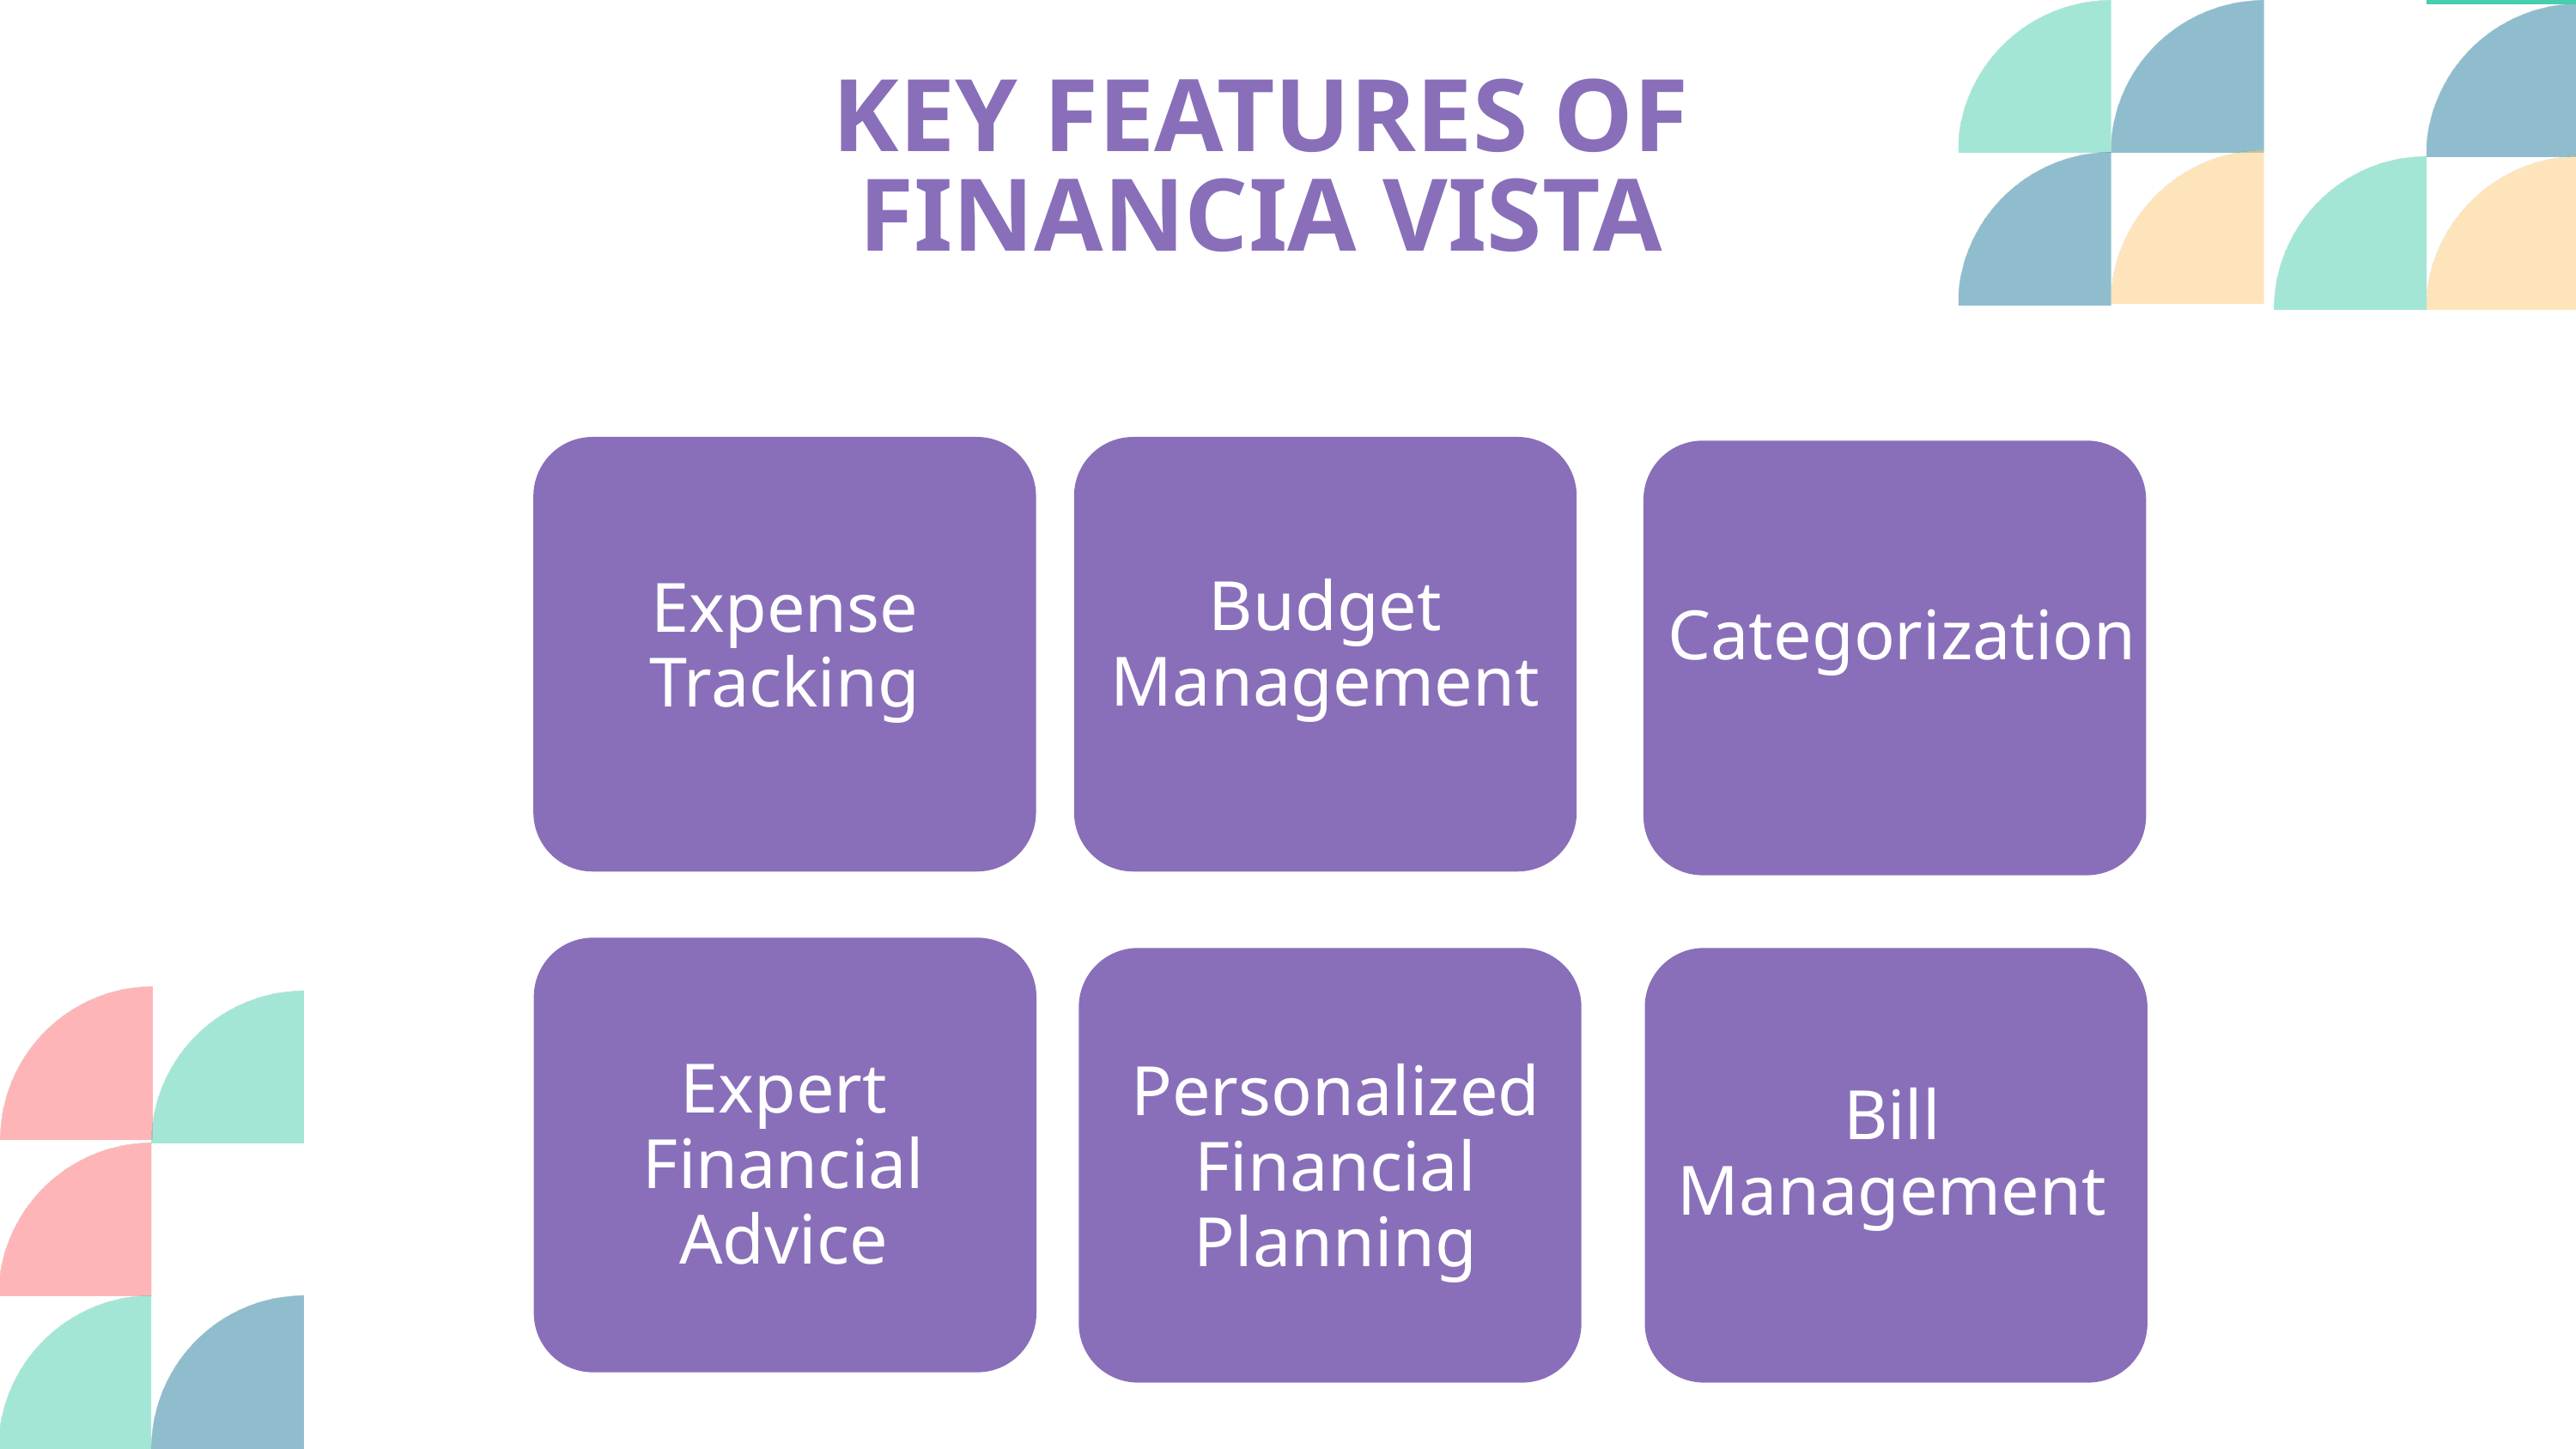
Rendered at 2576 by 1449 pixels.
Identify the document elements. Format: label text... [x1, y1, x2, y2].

text_box [2111, 150, 2264, 304]
text_box [2426, 0, 2576, 4]
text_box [1073, 436, 1577, 872]
text_box [0, 986, 153, 1140]
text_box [1078, 948, 1582, 1383]
text_box [0, 1143, 152, 1295]
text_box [1644, 948, 2148, 1383]
text_box [151, 991, 305, 1143]
text_box [2426, 156, 2576, 310]
text_box [151, 1295, 305, 1449]
text_box [2111, 0, 2264, 150]
text_box KEY FEATURES OF FINANCIA VISTA [726, 72, 1796, 271]
text_box [1958, 152, 2111, 306]
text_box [1643, 440, 2147, 876]
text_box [532, 436, 1036, 872]
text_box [533, 937, 1037, 1373]
text_box [2426, 4, 2576, 156]
text_box [0, 1295, 151, 1449]
text_box [2274, 156, 2426, 310]
text_box [1958, 0, 2111, 152]
text_box Budget Management [1581, 573, 1586, 835]
